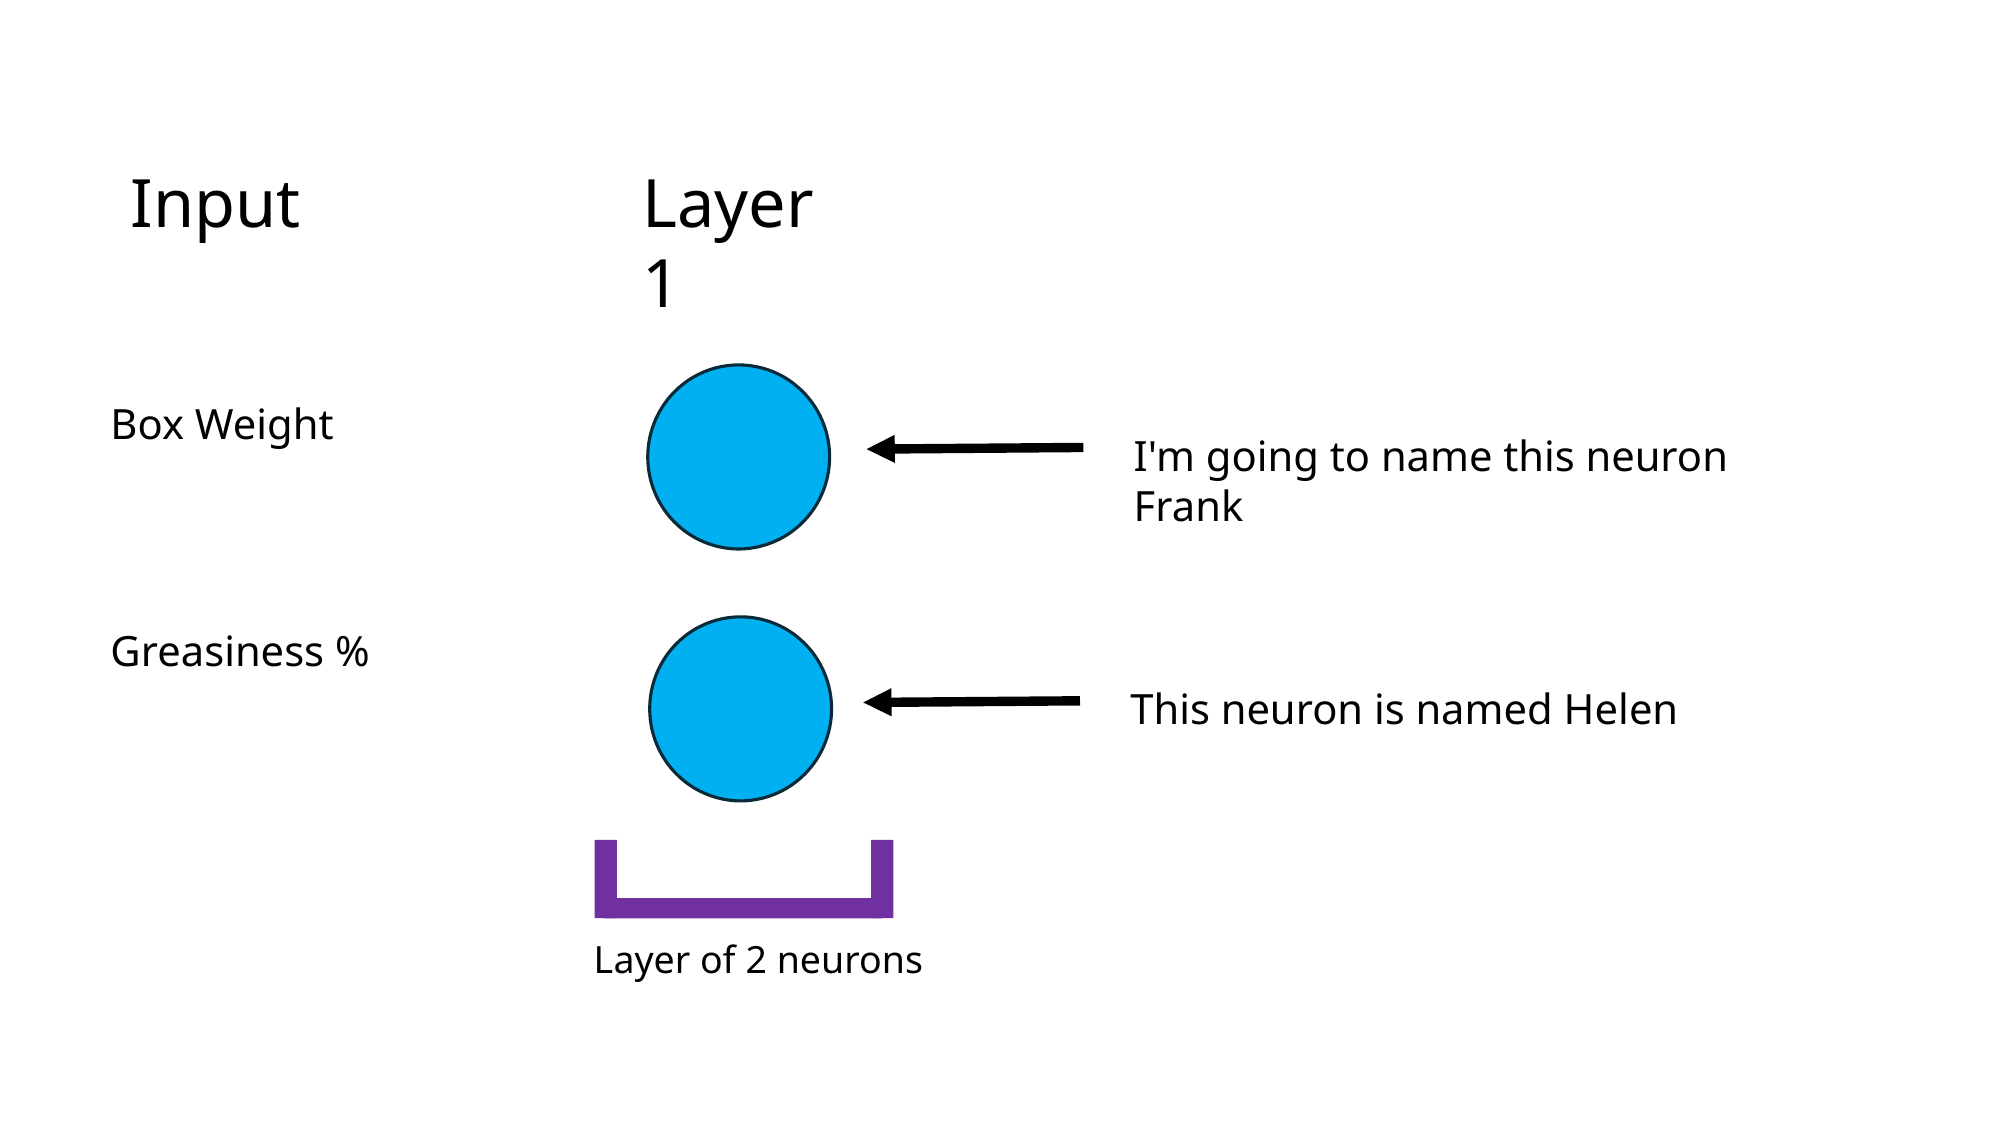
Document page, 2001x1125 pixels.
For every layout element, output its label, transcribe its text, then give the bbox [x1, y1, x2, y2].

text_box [594, 839, 894, 920]
text_box Layer 1 [627, 153, 867, 329]
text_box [866, 446, 1084, 450]
text_box Layer of 2 neurons [578, 928, 959, 989]
text_box I'm going to name this neuron Frank [1118, 421, 1807, 537]
text_box Greasiness % [95, 616, 401, 682]
text_box This neuron is named Helen [1115, 675, 1804, 741]
text_box [648, 615, 834, 803]
text_box Input [115, 153, 317, 249]
text_box [646, 363, 832, 551]
text_box Box Weight [95, 390, 401, 456]
